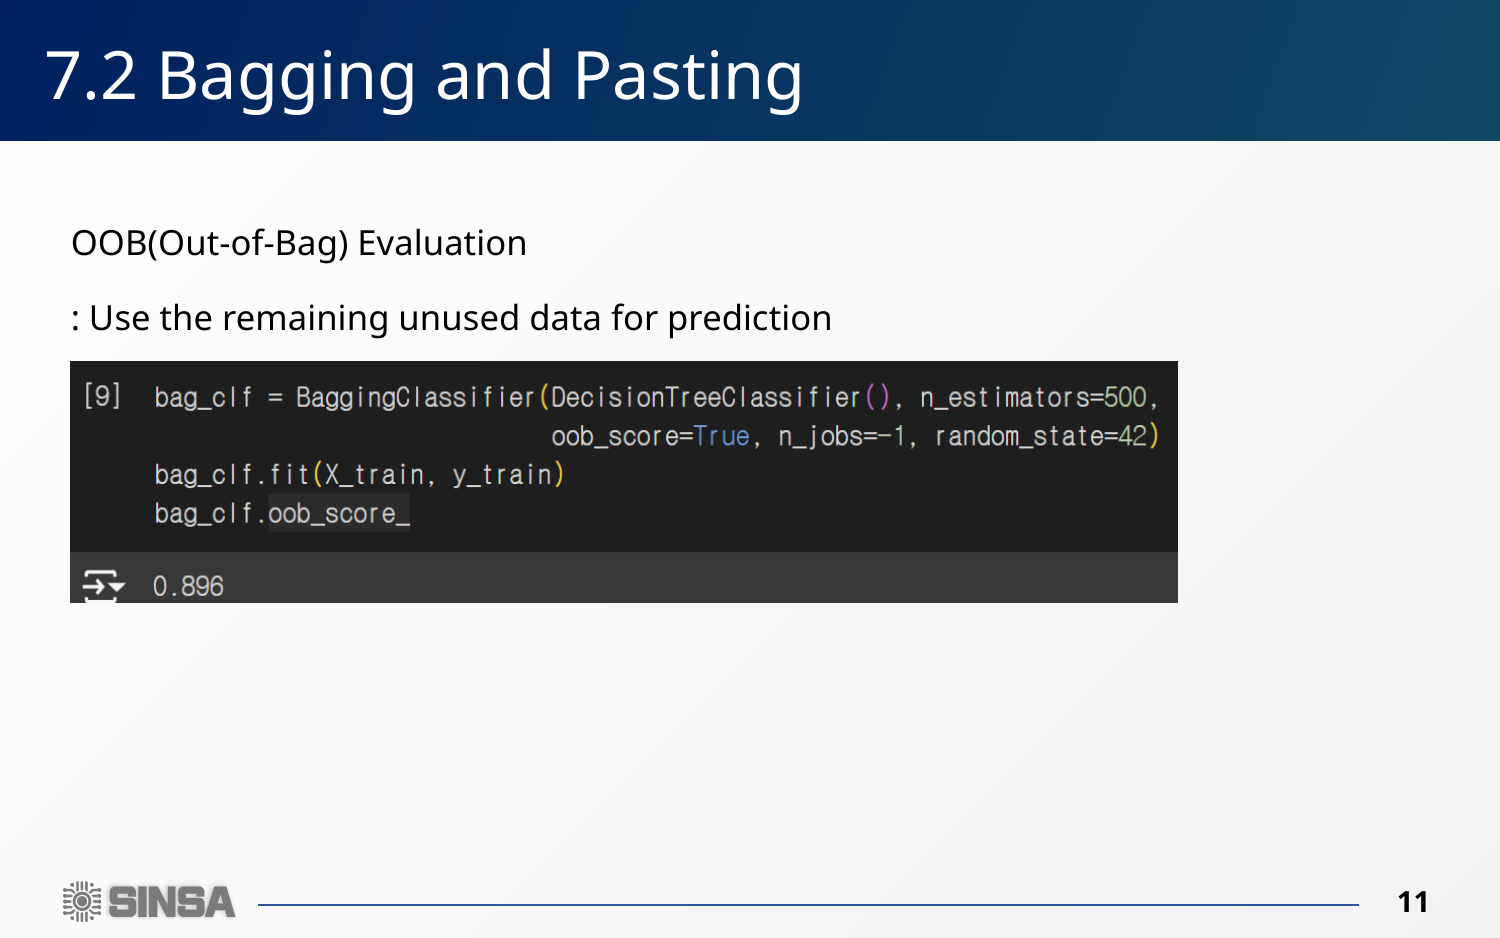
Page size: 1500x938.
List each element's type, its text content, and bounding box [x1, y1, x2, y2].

text_box OOB(Out-of-Bag) Evaluation : Use the remaining unused data for prediction [55, 196, 1104, 362]
slide_number 11 [1335, 875, 1445, 926]
title 7.2 Bagging and Pasting [0, 0, 1500, 157]
picture [70, 361, 1178, 603]
